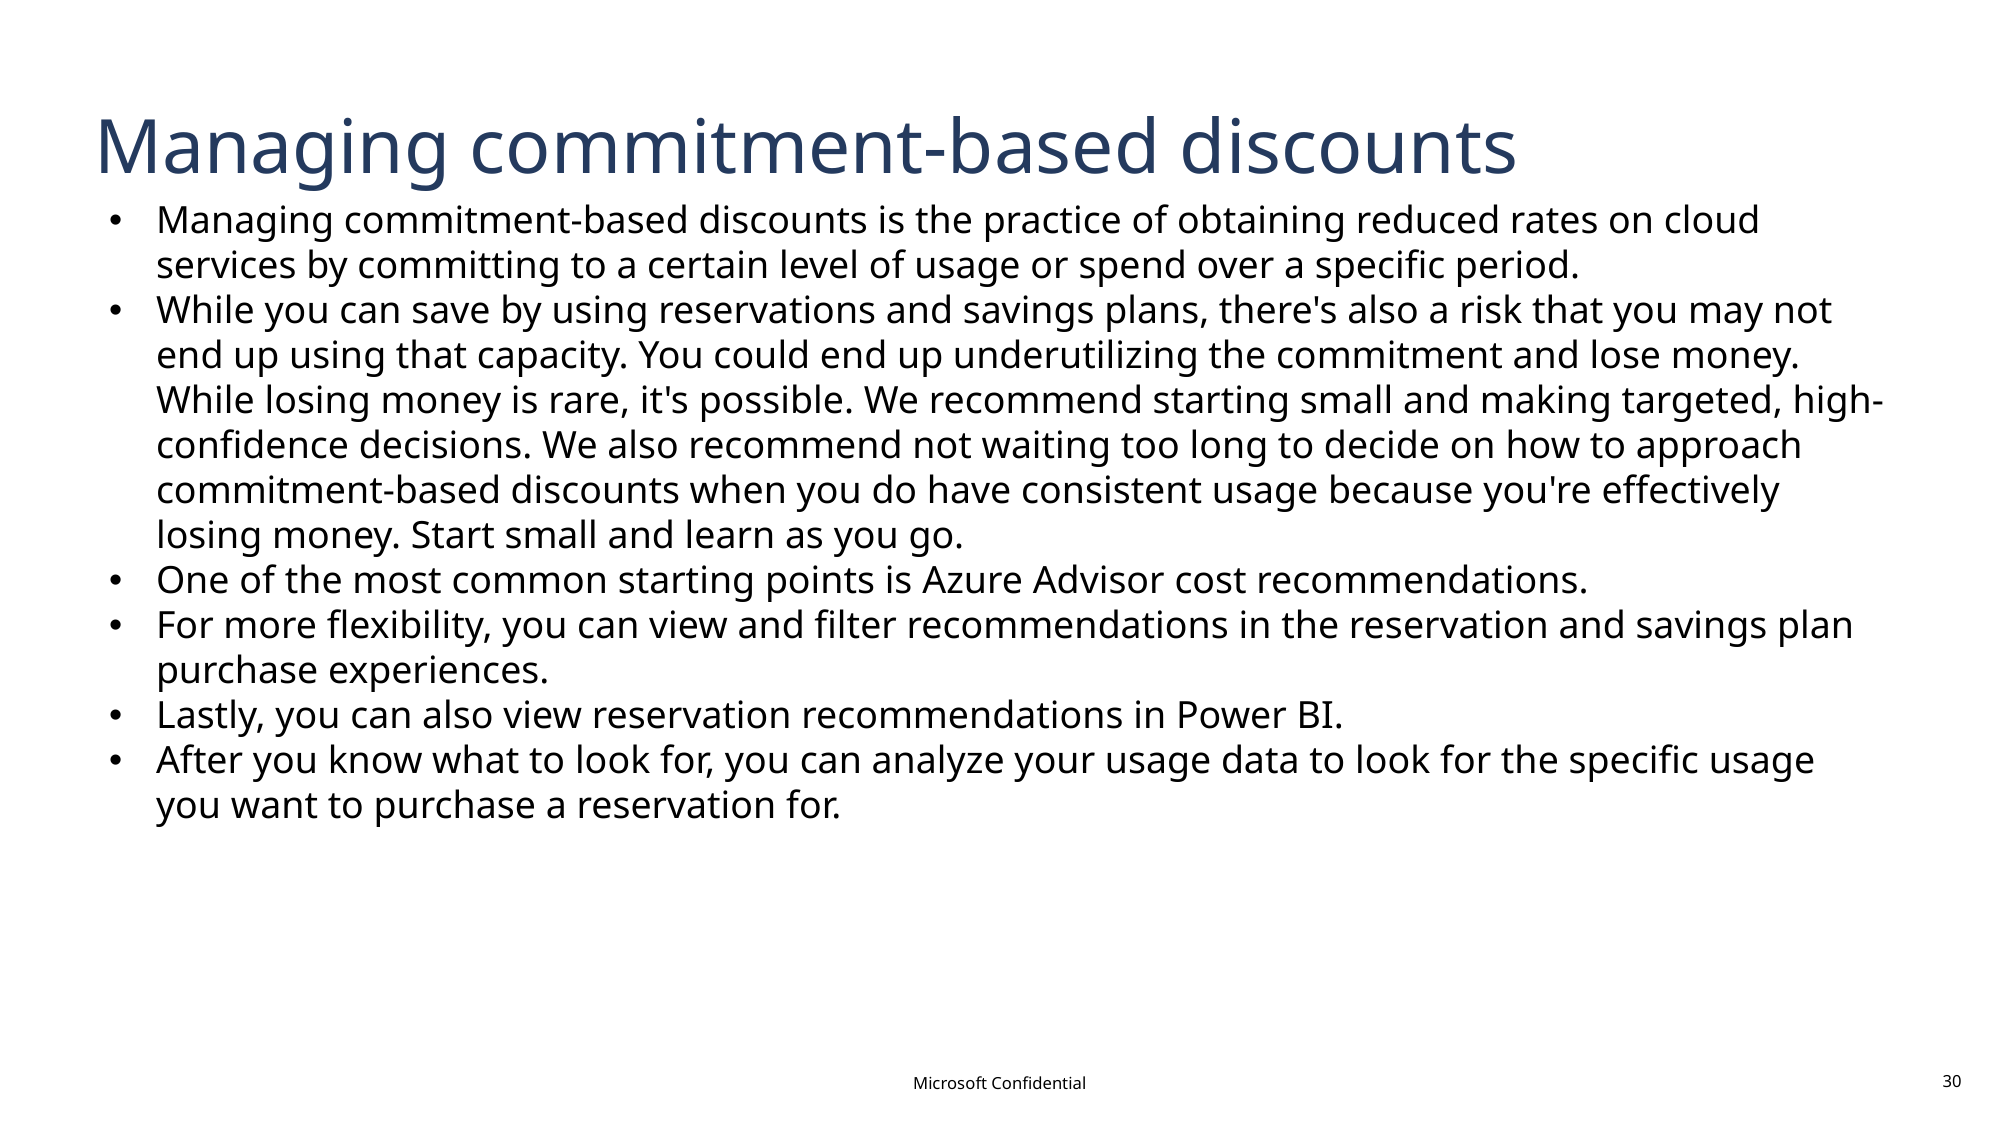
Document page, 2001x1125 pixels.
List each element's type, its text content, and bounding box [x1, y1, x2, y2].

title Managing commitment-based discounts [94, 98, 1902, 189]
footer Microsoft Confidential [662, 1072, 1338, 1093]
slide_number 30 [1918, 1072, 1986, 1093]
text_box Managing commitment-based discounts is the practice of obtaining reduced rates on cloud services by committing to a certain level of usage or spend over a specific period. While you can save by using reservations and savings plans, there's also a risk that you may not end up using that capacity. You could end up underutilizing the commitment and lose money. While losing money is rare, it's possible. We recommend starting small and making targeted, high-confidence decisions. We also recommend not waiting too long to decide on how to approach commitment-based discounts when you do have consistent usage because you're effectively losing money. Start small and learn as you go. One of the most common starting points is Azure Advisor cost recommendations. For more flexibility, you can view and filter recommendations in the reservation and savings plan purchase experiences. Lastly, you can also view reservation recommendations in Power BI. After you know what to look for, you can analyze your usage data to look for the specific usage you want to purchase a reservation for. [94, 189, 1902, 969]
